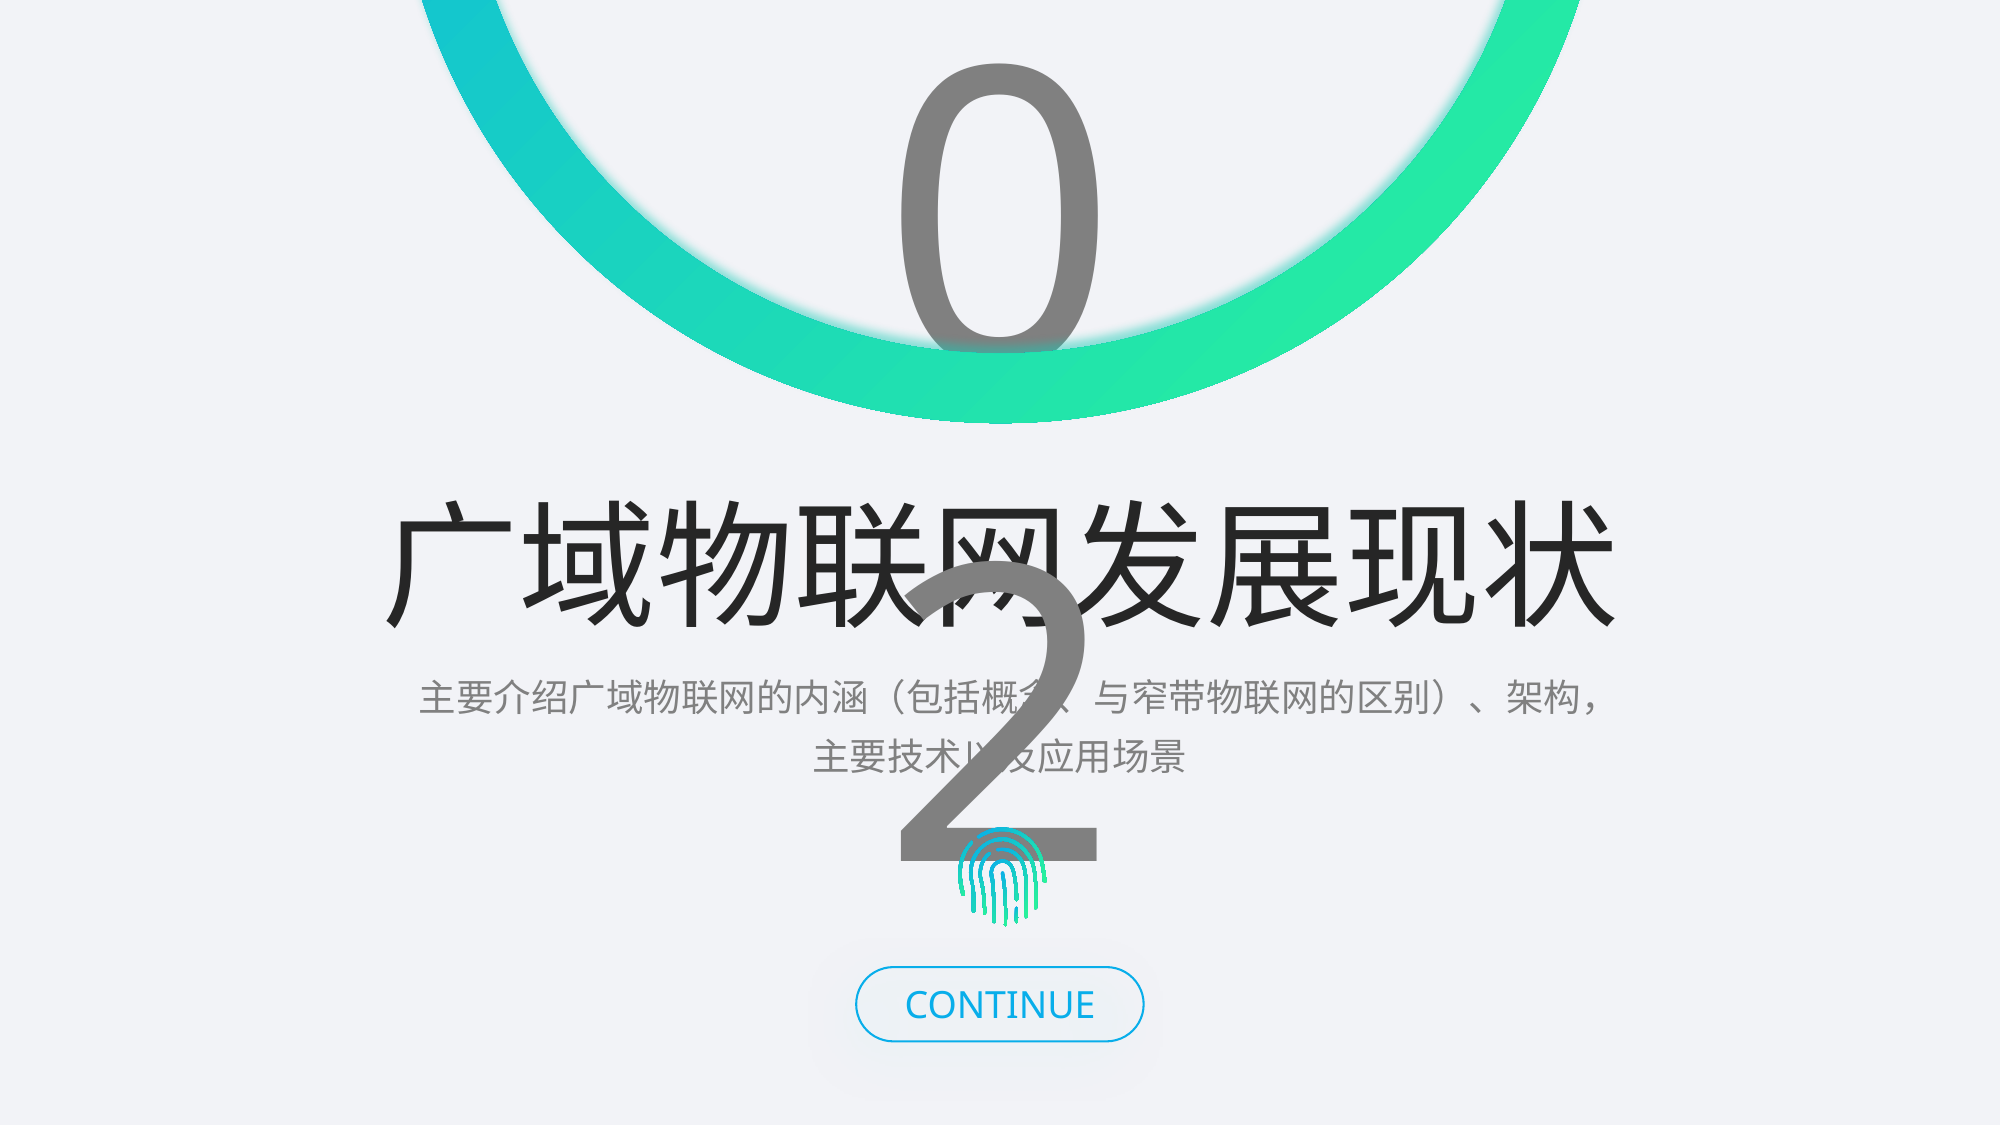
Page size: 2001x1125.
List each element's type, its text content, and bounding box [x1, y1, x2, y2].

text_box 02 [762, 785, 1238, 952]
text_box 广域物联网发展现状 [366, 471, 762, 652]
text_box 02 [762, 0, 1238, 341]
text_box 广域物联网发展现状 [1238, 471, 1634, 652]
text_box [421, 0, 1581, 425]
text_box 主要介绍广域物联网的内涵（包括概念、与窄带物联网的区别）、架构，主要技术以及应用场景 [393, 653, 1607, 785]
text_box 02 [762, 376, 1238, 653]
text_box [953, 827, 1047, 927]
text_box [856, 967, 1144, 1042]
